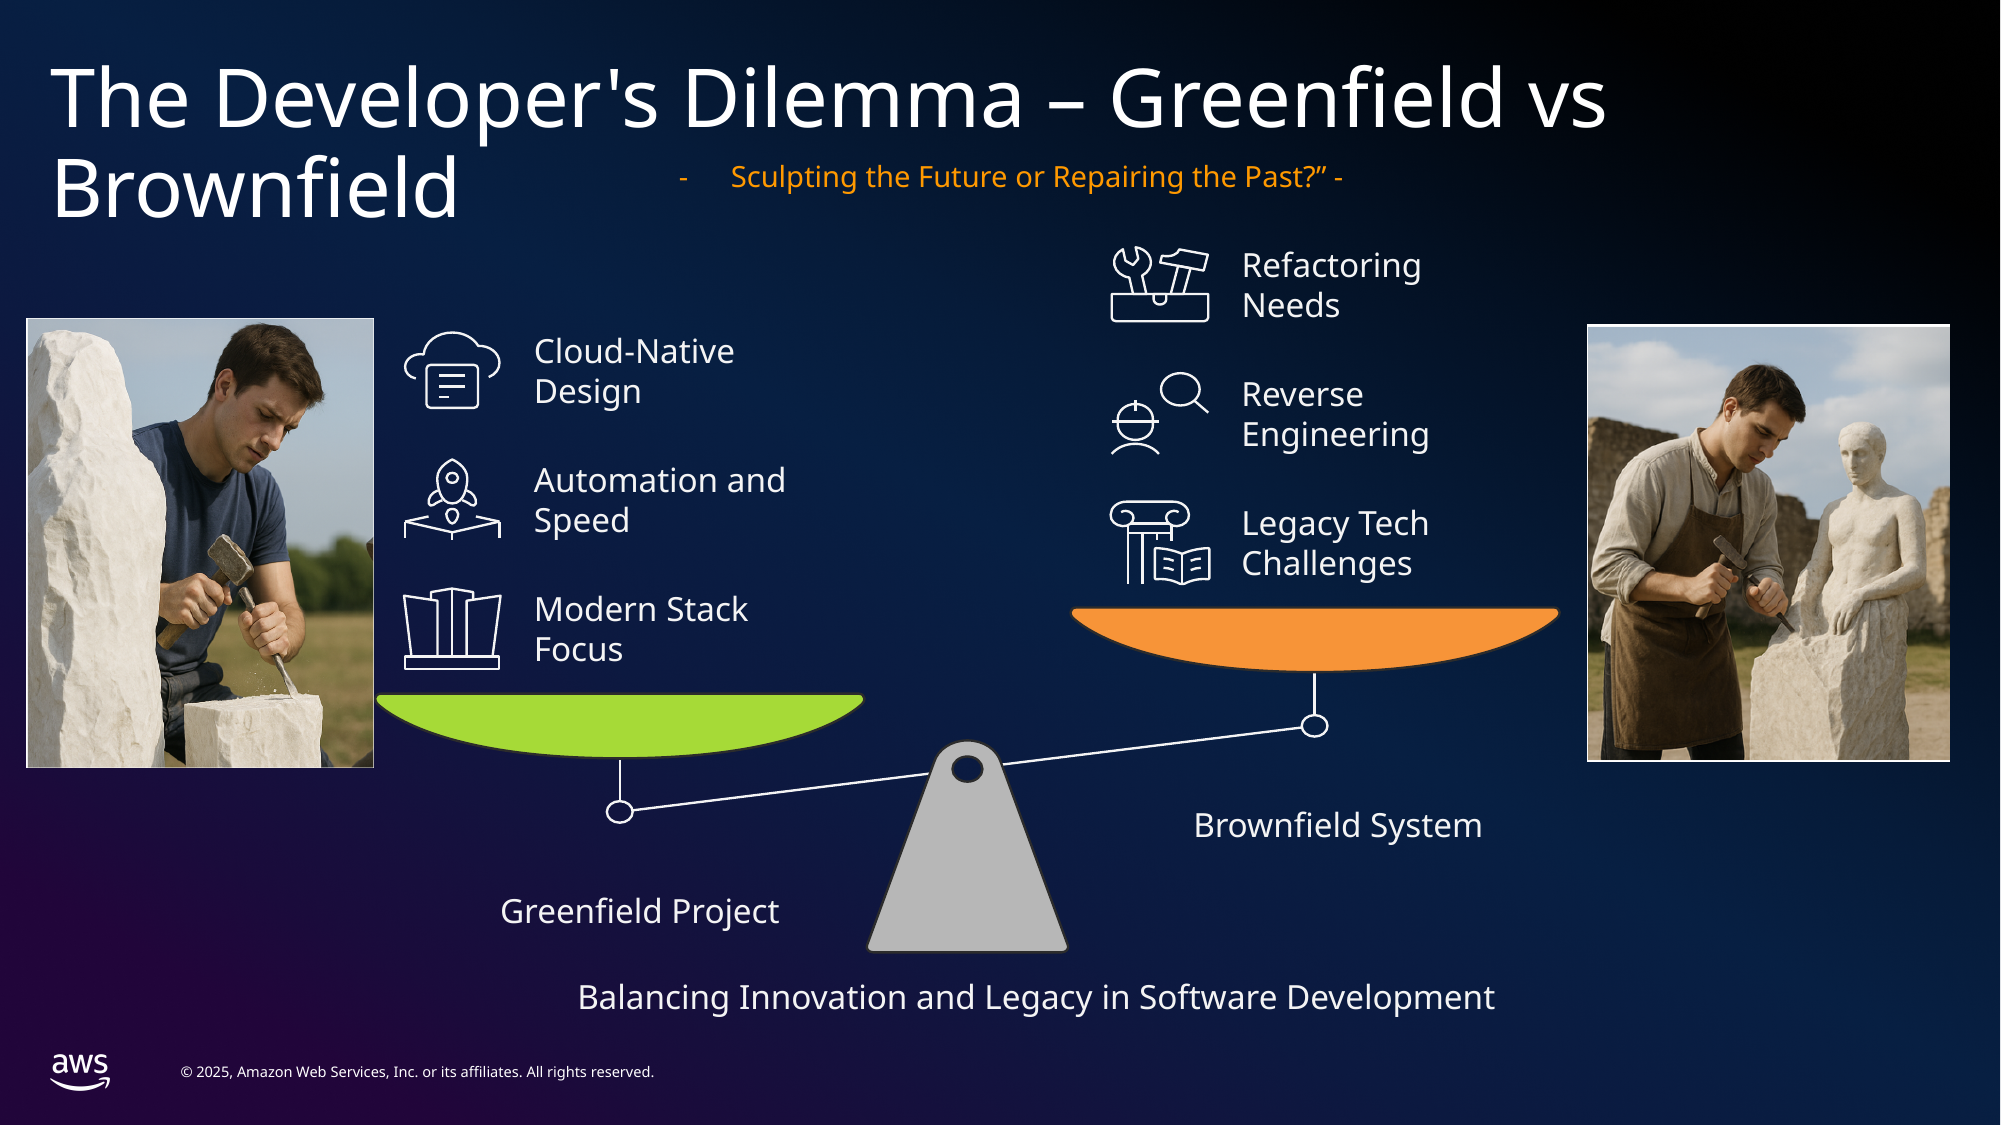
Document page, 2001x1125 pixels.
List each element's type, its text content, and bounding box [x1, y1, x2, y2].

text_box Reverse Engineering [1241, 373, 1493, 454]
text_box [606, 768, 860, 823]
text_box [1110, 501, 1189, 584]
text_box [1161, 373, 1209, 413]
text_box Automation and Speed [533, 459, 876, 540]
text_box Brownfield System [1137, 804, 1540, 845]
text_box [1203, 36, 2000, 138]
text_box Cloud-Native Design [533, 329, 811, 410]
text_box [1154, 548, 1210, 584]
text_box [865, 740, 1070, 953]
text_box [379, 693, 865, 759]
text_box [1074, 681, 1328, 756]
text_box [446, 508, 459, 524]
text_box Legacy Tech Challenges [1241, 502, 1522, 583]
text_box [1111, 443, 1159, 454]
text_box Balancing Innovation and Legacy in Software Development [409, 976, 1665, 1017]
title The Developer's Dilemma – Greenfield vs Brownfield [50, 50, 1950, 154]
text_box [1111, 400, 1159, 440]
text_box [405, 332, 500, 408]
text_box Greenfield Project [449, 890, 830, 931]
text_box Modern Stack Focus [533, 588, 837, 669]
picture [0, 0, 2001, 1125]
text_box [1070, 607, 1560, 673]
text_box Refactoring Needs [1241, 243, 1490, 324]
list Sculpting the Future or Repairing the Past?” - [50, 154, 1950, 808]
text_box [428, 459, 476, 506]
text_box [404, 588, 501, 670]
text_box [1111, 247, 1209, 322]
